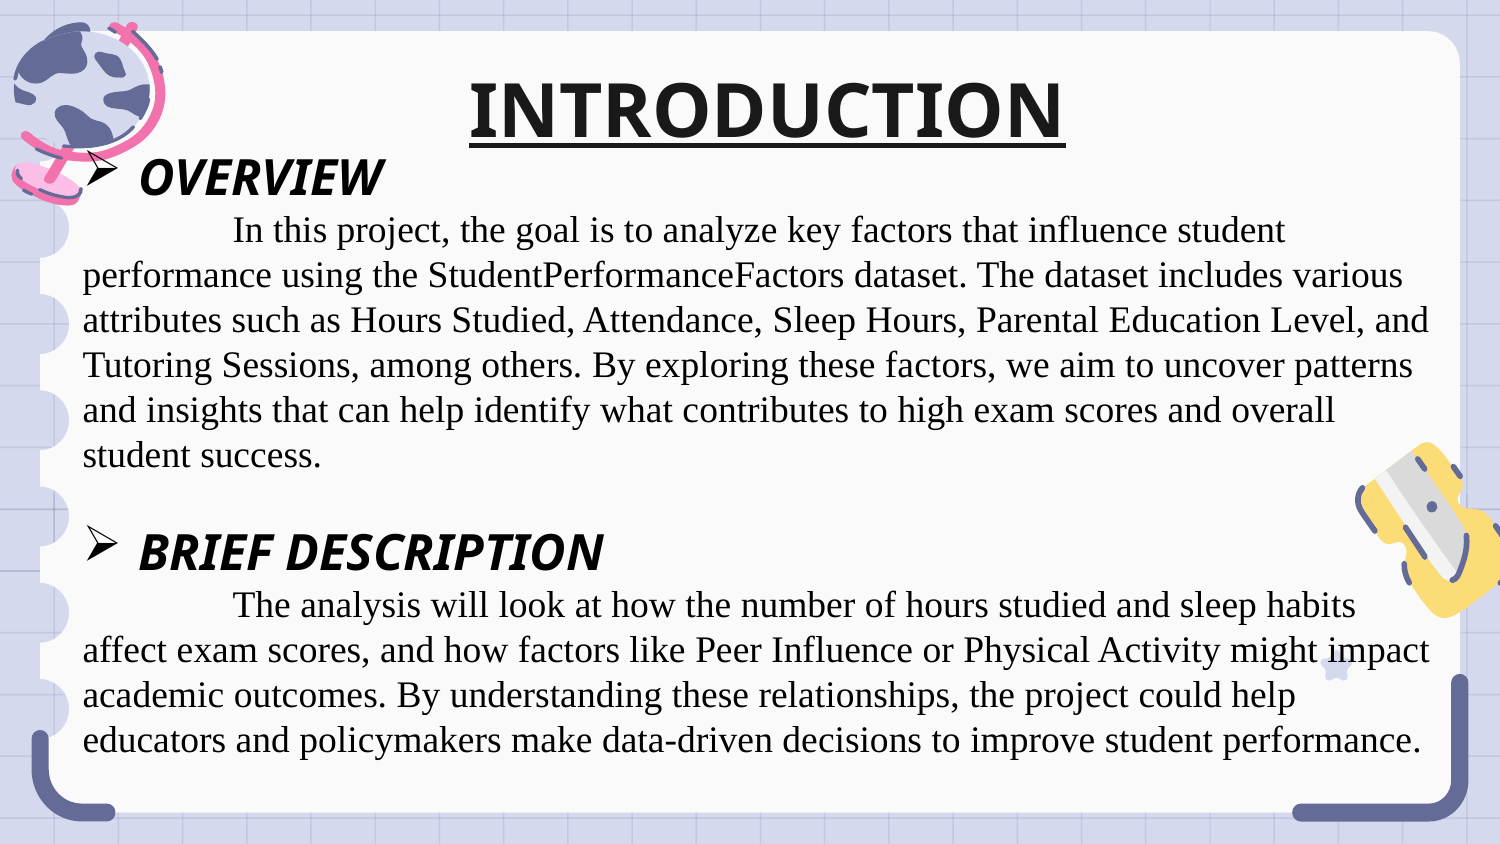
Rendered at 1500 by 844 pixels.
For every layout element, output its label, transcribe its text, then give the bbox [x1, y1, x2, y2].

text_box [1353, 441, 1500, 619]
text_box OVERVIEW In this project, the goal is to analyze key factors that influence student performance using the StudentPerformanceFactors dataset. The dataset includes various attributes such as Hours Studied, Attendance, Sleep Hours, Parental Education Level, and Tutoring Sessions, among others. By exploring these factors, we aim to uncover patterns and insights that can help identify what contributes to high exam scores and overall student success. BRIEF DESCRIPTION The analysis will look at how the number of hours studied and sleep habits affect exam scores, and how factors like Peer Influence or Physical Activity might impact academic outcomes. By understanding these relationships, the project could help educators and policymakers make data-driven decisions to improve student performance. [67, 137, 1448, 803]
title INTRODUCTION [174, 47, 1439, 137]
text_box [9, 21, 169, 206]
